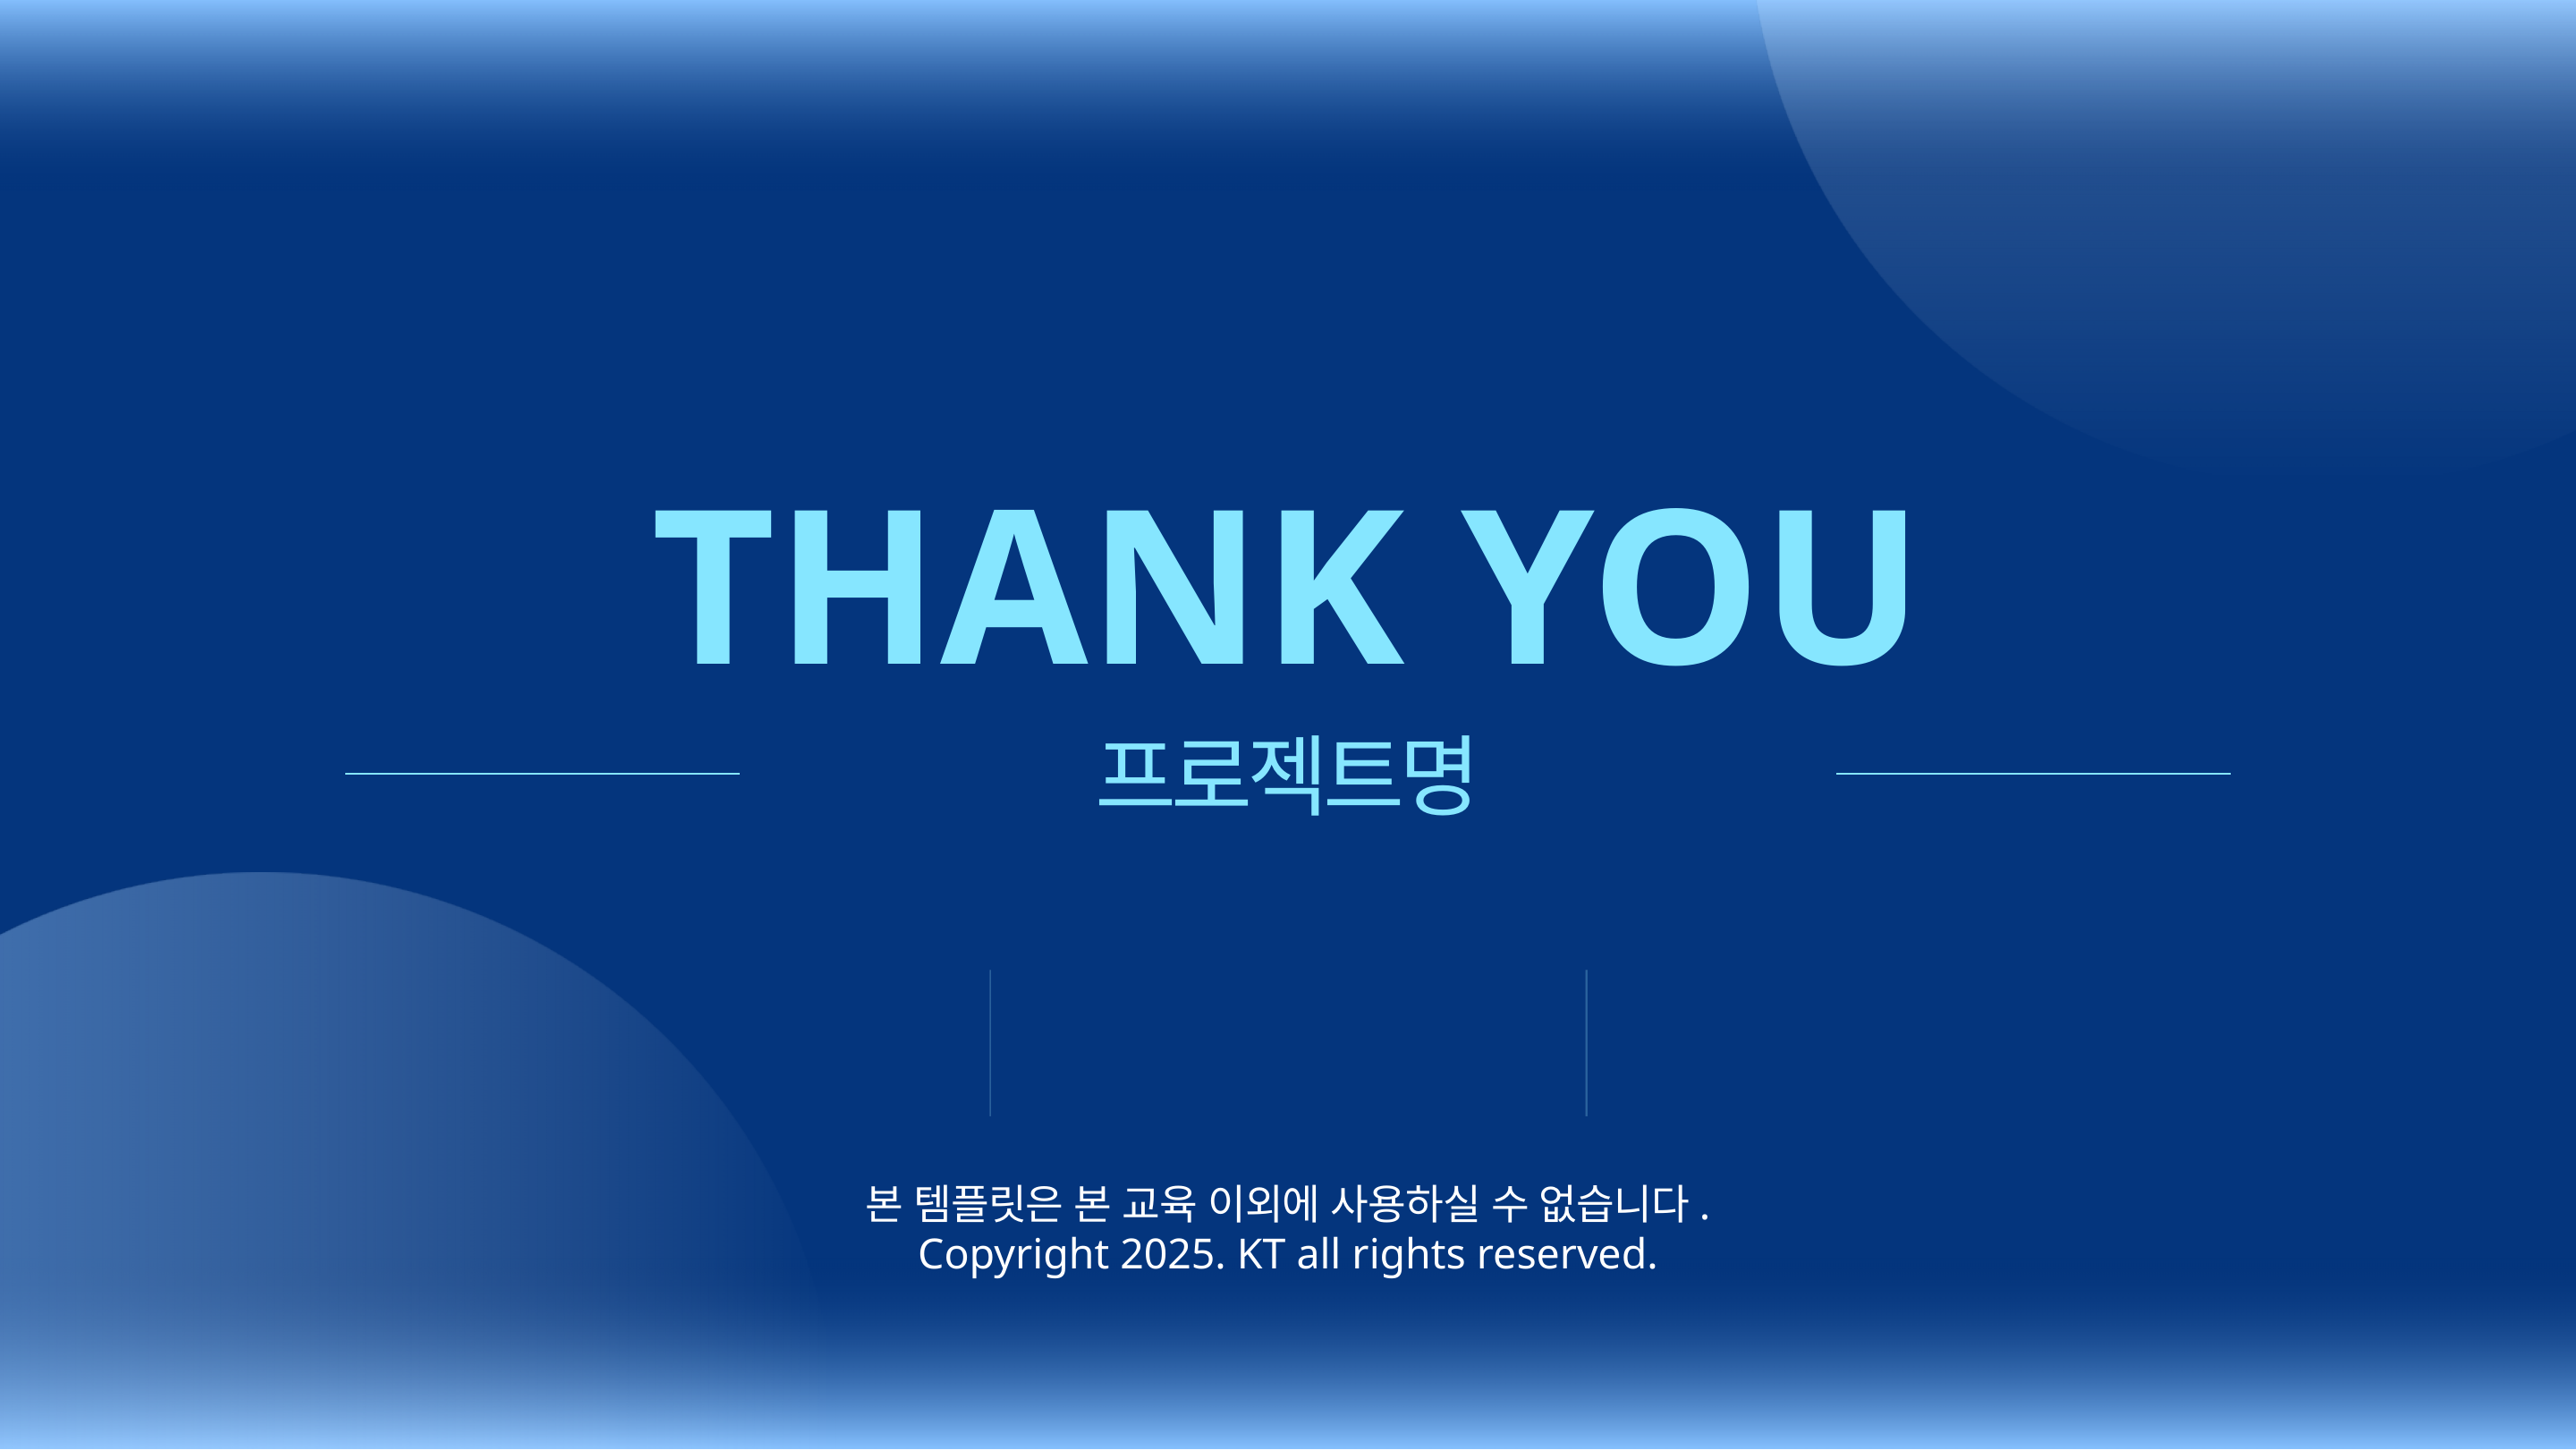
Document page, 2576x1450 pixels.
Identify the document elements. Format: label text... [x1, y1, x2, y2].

text_box THANK YOU [343, 449, 2233, 708]
text_box 프로젝트명 [399, 720, 2177, 827]
picture [0, 0, 2576, 1449]
